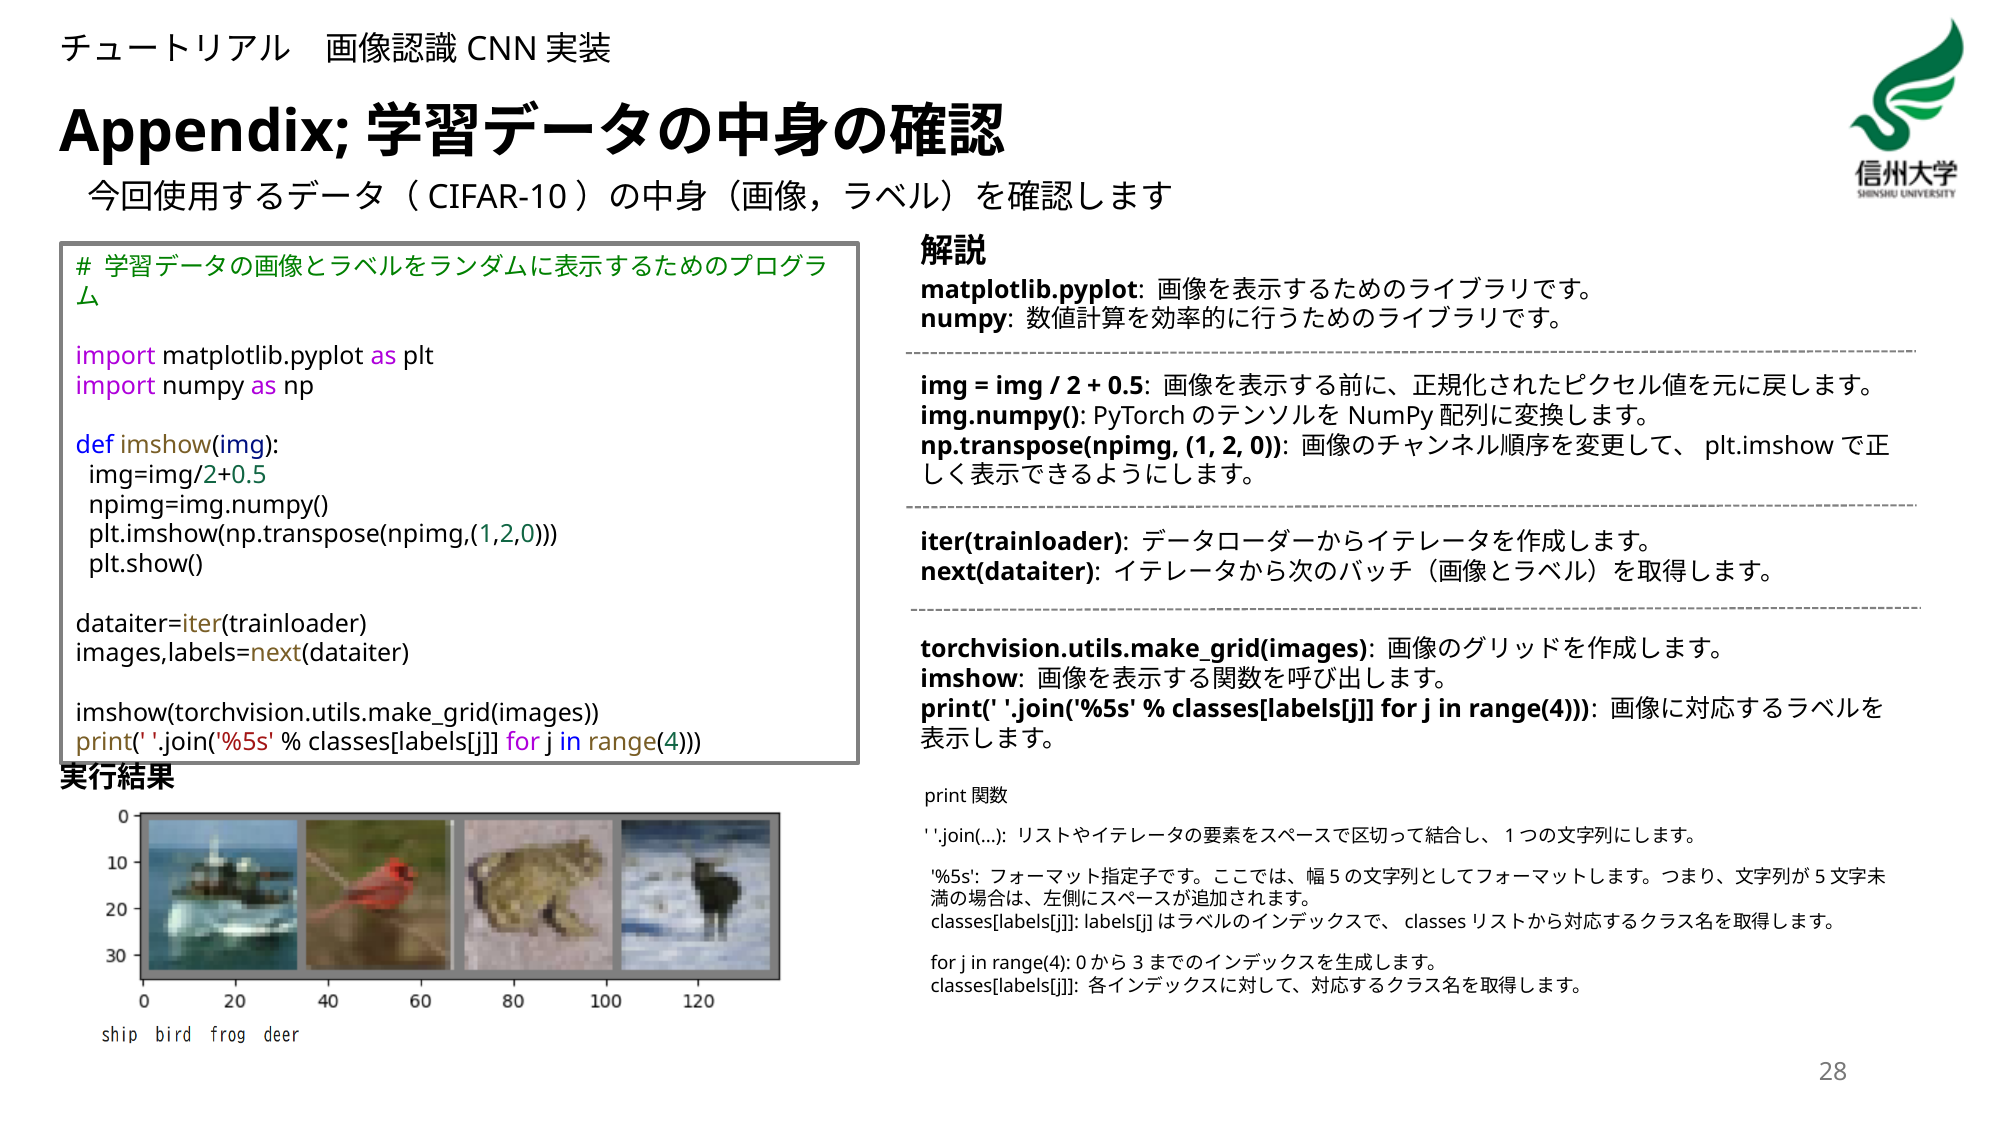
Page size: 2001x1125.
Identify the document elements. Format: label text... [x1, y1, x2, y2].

text_box for j in range(4): 0から3までのインデックスを生成します。 classes[labels[j]]: 各インデックスに対して、対応するクラス名を取得します。 [915, 943, 1916, 1004]
text_box iter(trainloader): データローダーからイテレータを作成します。 next(dataiter): イテレータから次のバッチ（画像とラベル）を取得します。 [905, 518, 1906, 593]
text_box 今回使用するデータ（CIFAR-10）の中身（画像，ラベル）を確認します [72, 167, 1804, 223]
picture [90, 795, 801, 1049]
text_box img = img / 2 + 0.5: 画像を表示する前に、正規化されたピクセル値を元に戻します。 img.numpy(): PyTorchのテンソルをNumPy配列に変換します。 np.transpose(npimg, (1, 2, 0)): 画像のチャンネル順序を変更して、plt.imshowで正しく表示できるようにします。 [905, 361, 1906, 497]
slide_number 28 [1412, 1042, 1863, 1103]
text_box ' '.join(...): リストやイテレータの要素をスペースで区切って結合し、1つの文字列にします。 [909, 816, 1910, 854]
text_box # 学習データの画像とラベルをランダムに表示するためのプログラム import matplotlib.pyplot as plt import numpy as np def imshow(img): img=img/2+0.5 npimg=img.numpy() plt.imshow(np.transpose(npimg,(1,2,0))) plt.show() dataiter=iter(trainloader) images,labels=next(dataiter) imshow(torchvision.utils.make_grid(images)) print(' '.join('%5s' % classes[labels[j]] for j in range(4))) [60, 243, 859, 764]
picture [1816, 13, 1989, 216]
title Appendix;学習データの中身の確認 [44, 93, 1770, 193]
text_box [905, 350, 1917, 354]
text_box matplotlib.pyplot: 画像を表示するためのライブラリです。 numpy: 数値計算を効率的に行うためのライブラリです。 [905, 265, 1906, 341]
text_box 実行結果 [44, 750, 244, 801]
text_box print関数 [909, 776, 1116, 814]
text_box '%5s': フォーマット指定子です。ここでは、幅5の文字列としてフォーマットします。つまり、文字列が5文字未満の場合は、左側にスペースが追加されます。 classes[labels[j]]: labels[j]はラベルのインデックスで、classesリストから対応するクラス名を取得します。 [916, 857, 1916, 940]
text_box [905, 504, 1917, 508]
text_box 解説 [905, 223, 1020, 277]
text_box torchvision.utils.make_grid(images): 画像のグリッドを作成します。 imshow: 画像を表示する関数を呼び出します。 print(' '.join('%5s' % classes[labels[j]] for j in range(4))): 画像に対応するラベルを表示します。 [905, 625, 1906, 760]
list チュートリアル 画像認識CNN実装 [44, 24, 1770, 85]
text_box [910, 607, 1922, 611]
